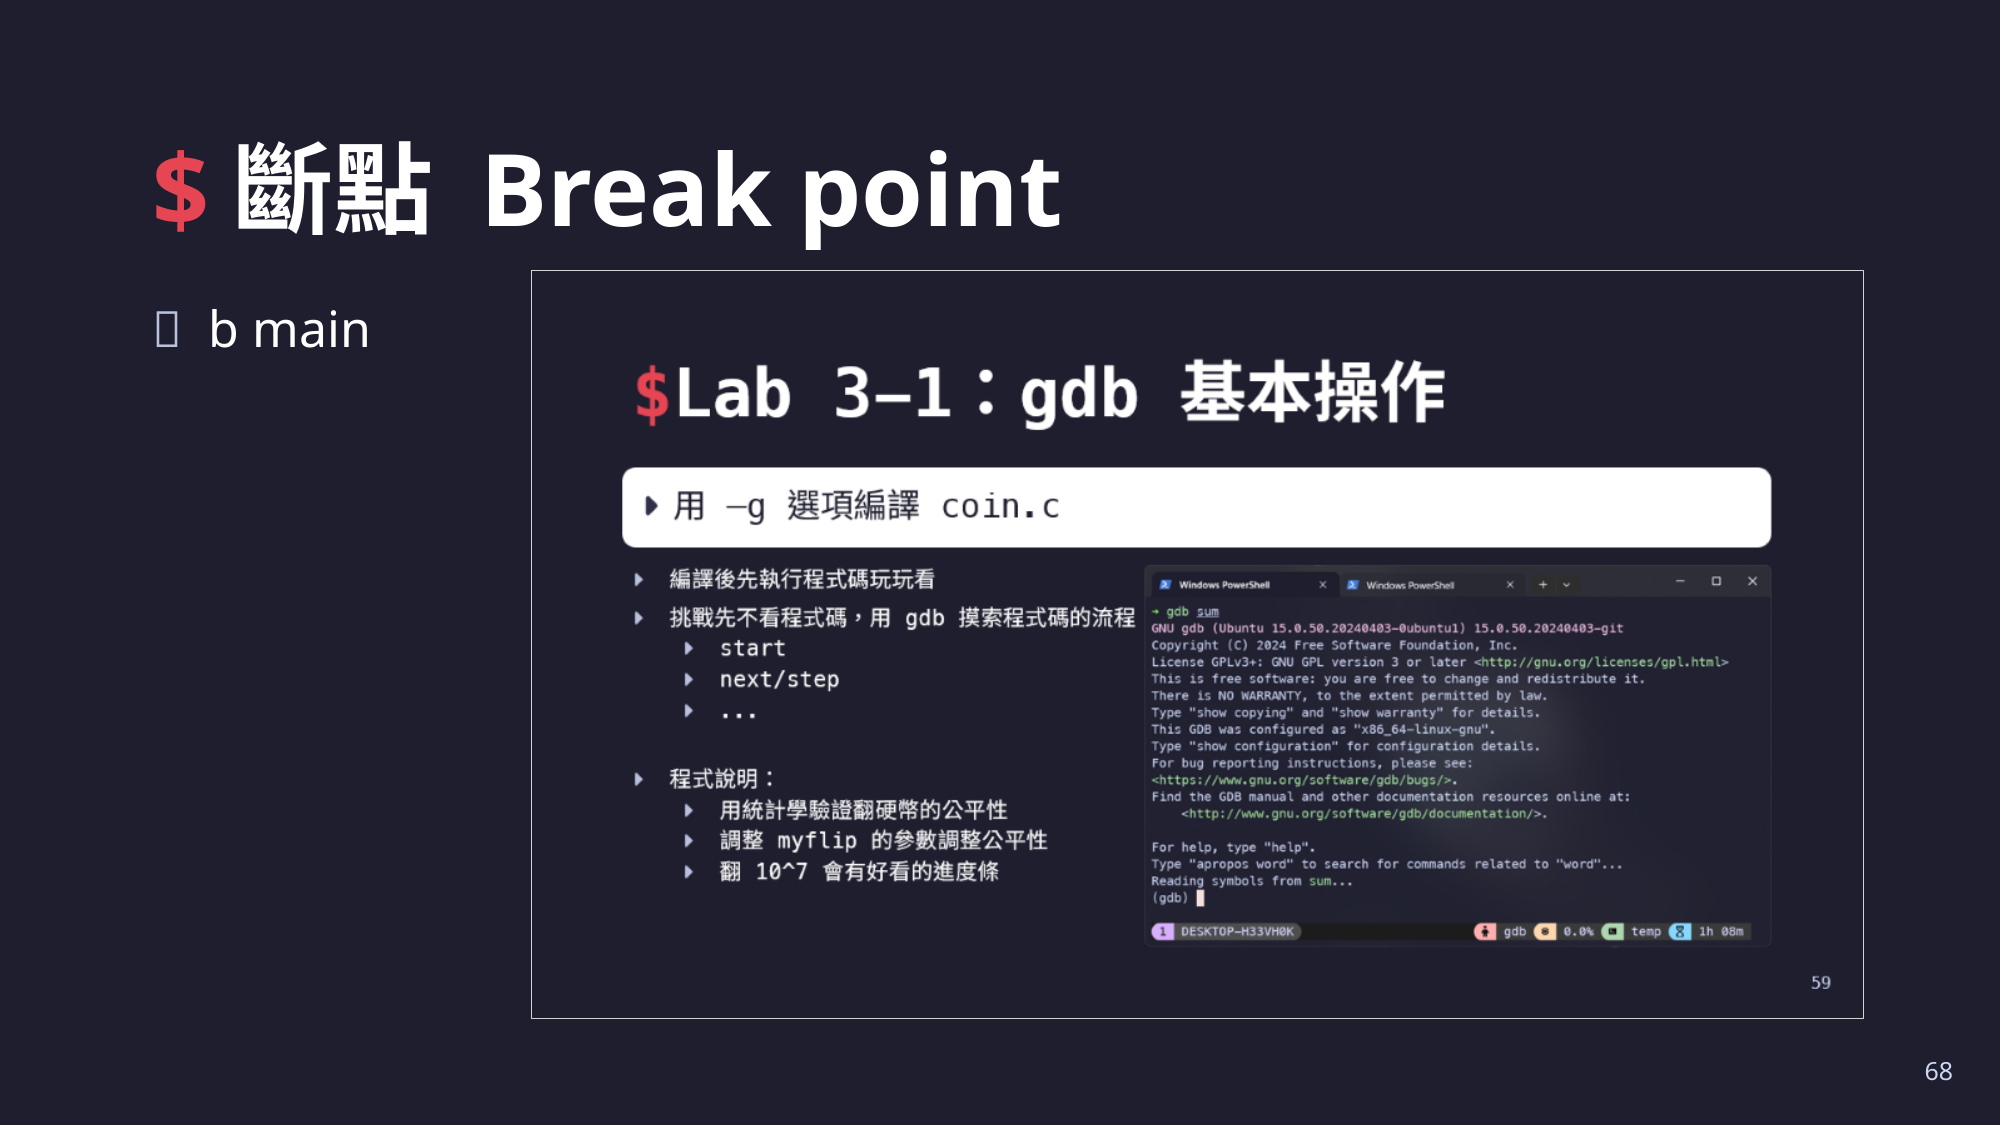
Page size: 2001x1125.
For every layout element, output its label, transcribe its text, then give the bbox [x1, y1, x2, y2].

slide_number 68 [1518, 1042, 1969, 1103]
picture [532, 271, 1863, 1018]
list b main [137, 296, 531, 1014]
title $斷點 Break point [137, 117, 1863, 271]
